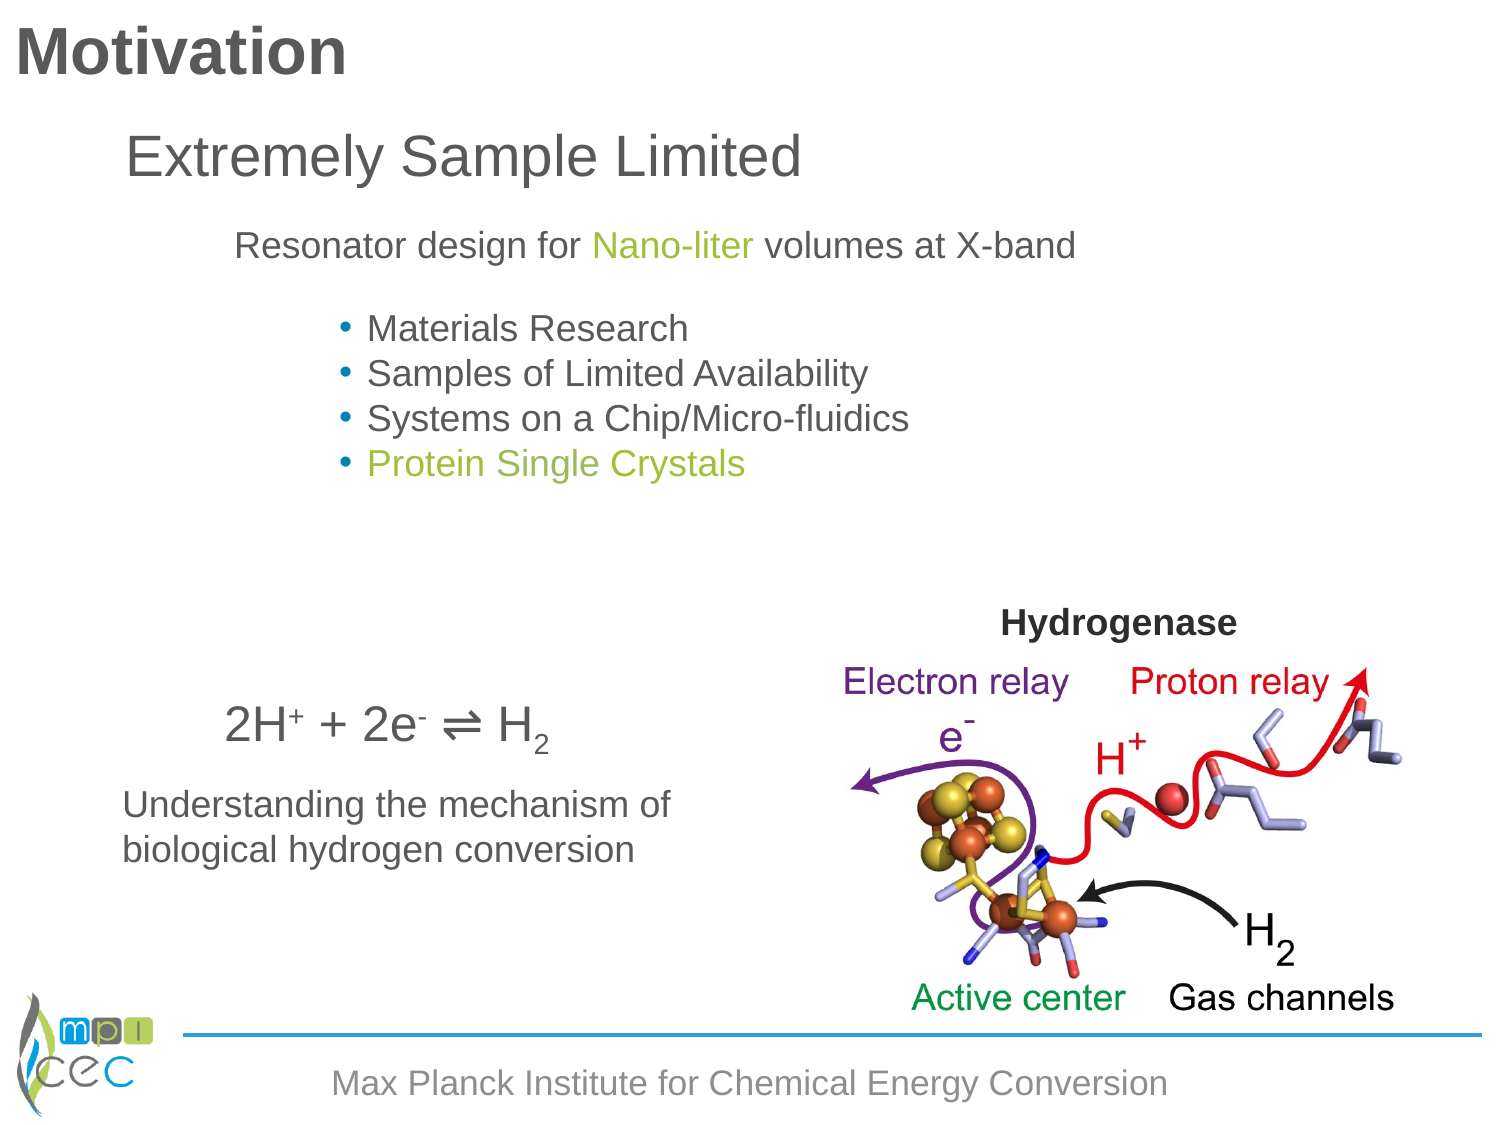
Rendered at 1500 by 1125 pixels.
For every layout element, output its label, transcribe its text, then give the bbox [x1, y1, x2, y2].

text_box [106, 590, 1404, 1027]
text_box Materials Research Samples of Limited Availability Systems on a Chip/Micro-fluidics Protein Single Crystals [324, 296, 1125, 492]
text_box Resonator design for Nano-liter volumes at X-band [219, 213, 1092, 274]
picture [17, 991, 153, 1117]
text_box Motivation [0, 0, 1350, 95]
text_box Extremely Sample Limited [110, 110, 819, 196]
